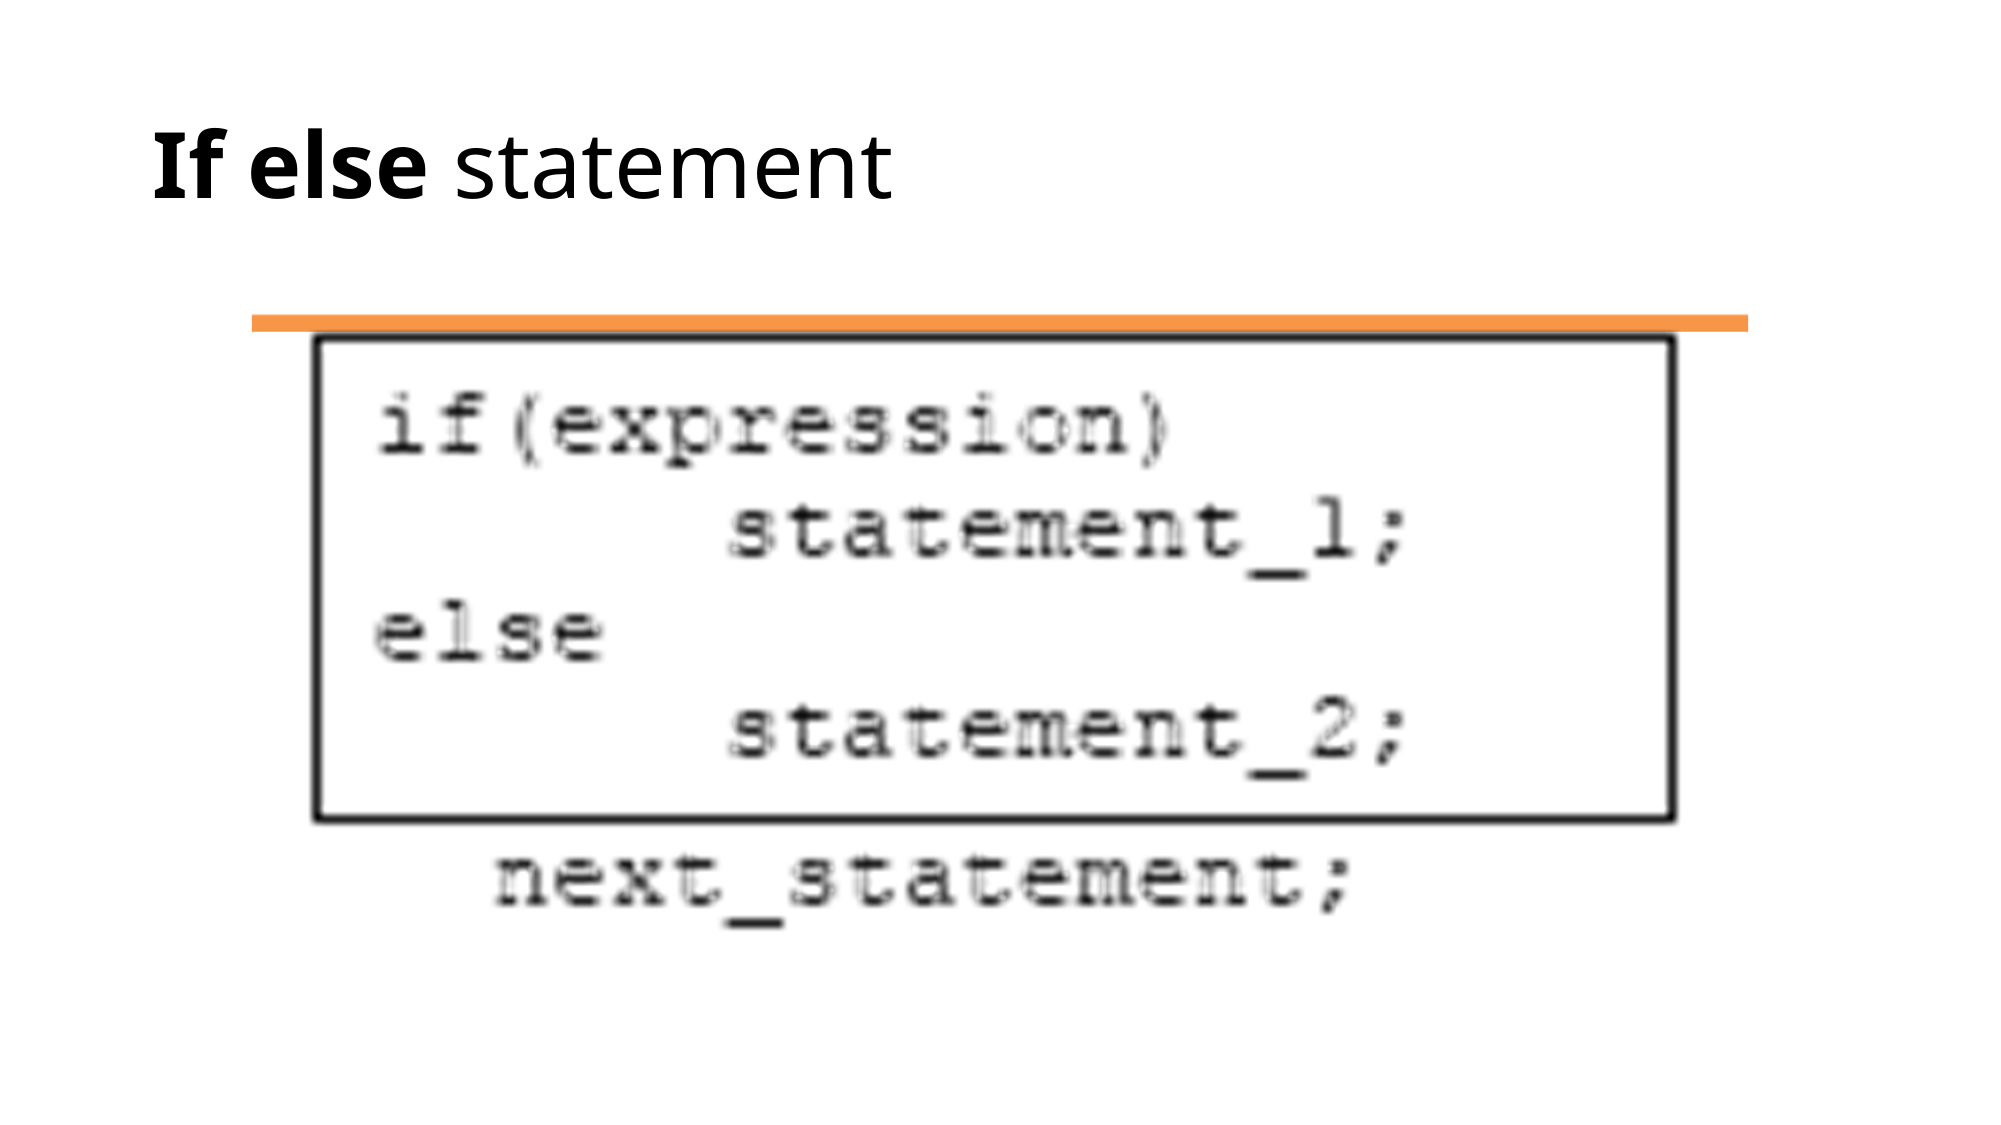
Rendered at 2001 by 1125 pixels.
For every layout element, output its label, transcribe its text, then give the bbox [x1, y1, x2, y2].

title If else statement [137, 59, 1863, 278]
picture [251, 299, 1749, 974]
